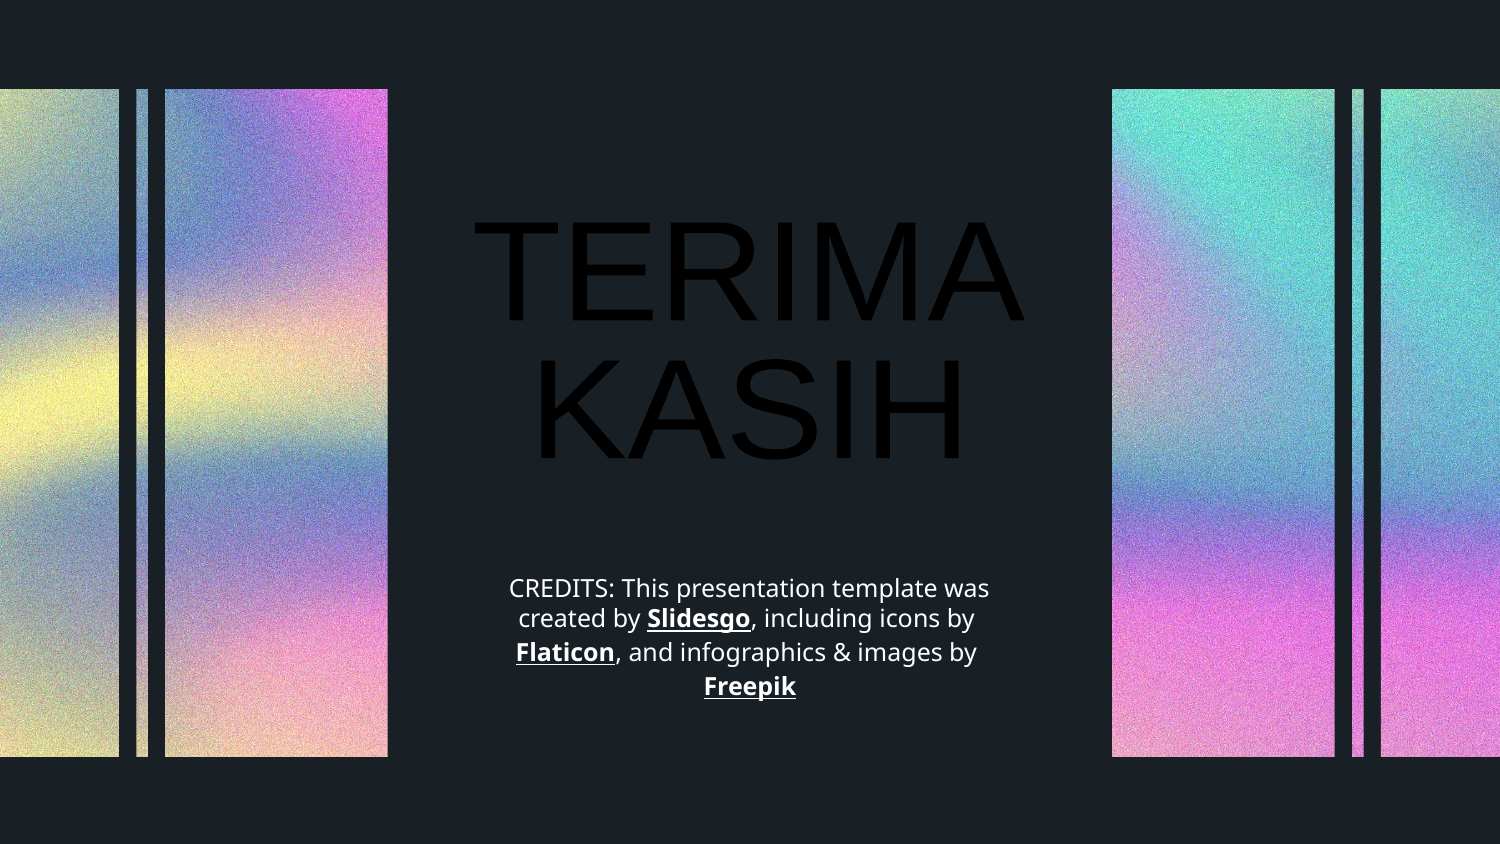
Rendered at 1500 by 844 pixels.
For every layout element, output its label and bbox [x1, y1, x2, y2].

picture [165, 89, 388, 757]
picture [136, 89, 148, 757]
picture [1380, 89, 1500, 757]
picture [0, 89, 119, 757]
picture [1352, 89, 1364, 757]
picture [1112, 89, 1335, 757]
